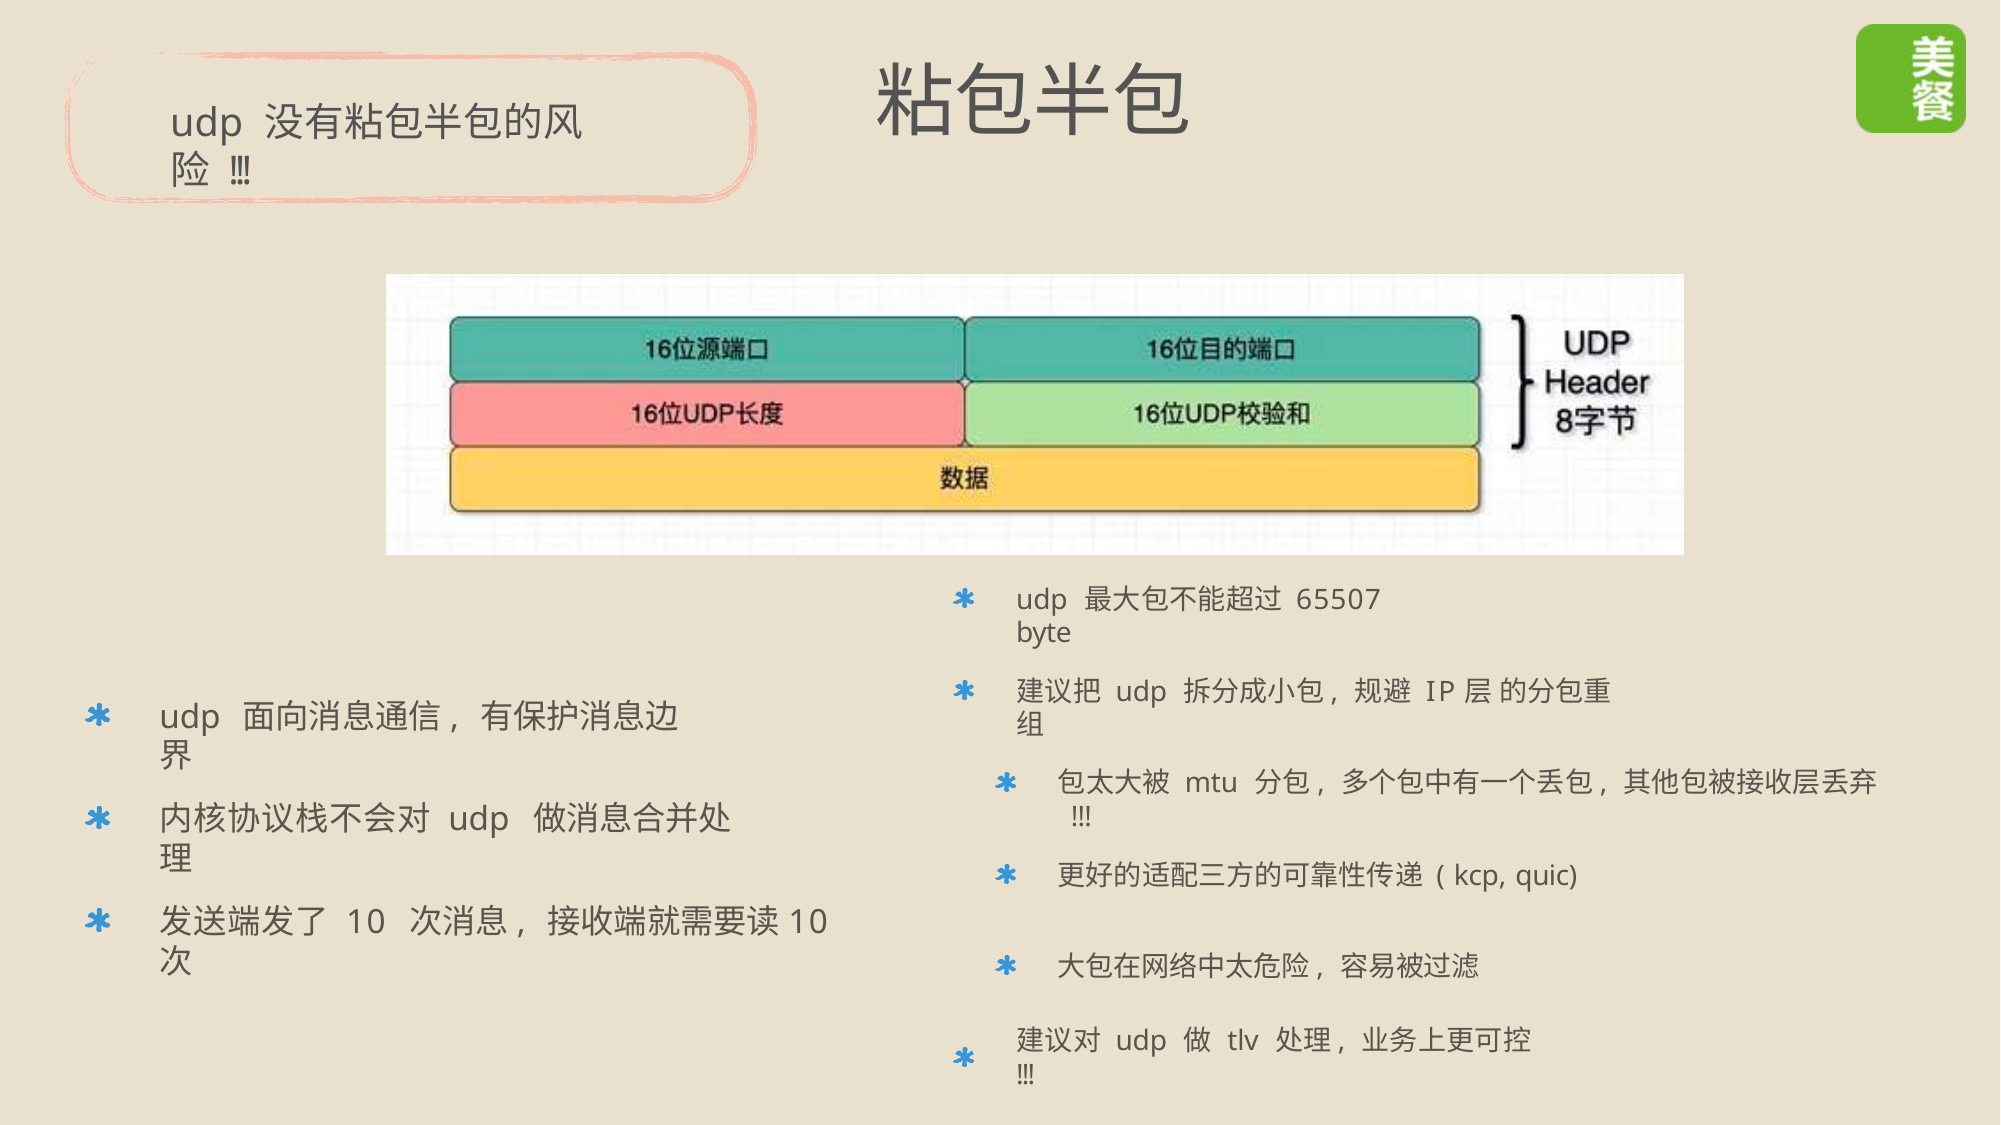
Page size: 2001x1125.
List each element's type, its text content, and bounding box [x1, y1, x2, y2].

picture [953, 1047, 974, 1068]
text_box ⼤包在⽹络中太危险, 容易被过滤 建议对 udp 做 tlv 处理, 业务上更可控 !!! [1013, 946, 1538, 1090]
text_box udp ⾯向消息通信, 有保护消息边界 [157, 692, 694, 775]
picture [953, 680, 974, 700]
title 粘包半包 [873, 48, 1195, 238]
picture [994, 771, 1016, 792]
picture [84, 703, 110, 727]
text_box 更好的适配三⽅的可靠性传递 ( kcp, quic) [1055, 854, 1583, 891]
text_box 建议把 udp 拆分成⼩包, 规避 IP层 的分包重组 [1013, 670, 1615, 741]
text_box udp 最⼤包不能超过 65507 byte [1013, 578, 1438, 649]
picture [994, 955, 1016, 976]
text_box 包太⼤被 mtu 分包, 多个包中有⼀个丢包, 其他包被接收层丢弃 !!! [1055, 762, 1889, 833]
picture [1856, 24, 1966, 133]
text_box 内核协议栈不会对 udp 做消息合并处理 [157, 794, 753, 878]
picture [386, 274, 1685, 555]
picture [994, 863, 1016, 884]
picture [953, 588, 974, 608]
picture [64, 50, 758, 204]
picture [84, 908, 110, 932]
picture [84, 805, 110, 829]
text_box 发送端发了 10 次消息, 接收端就需要读10次 [157, 897, 831, 980]
